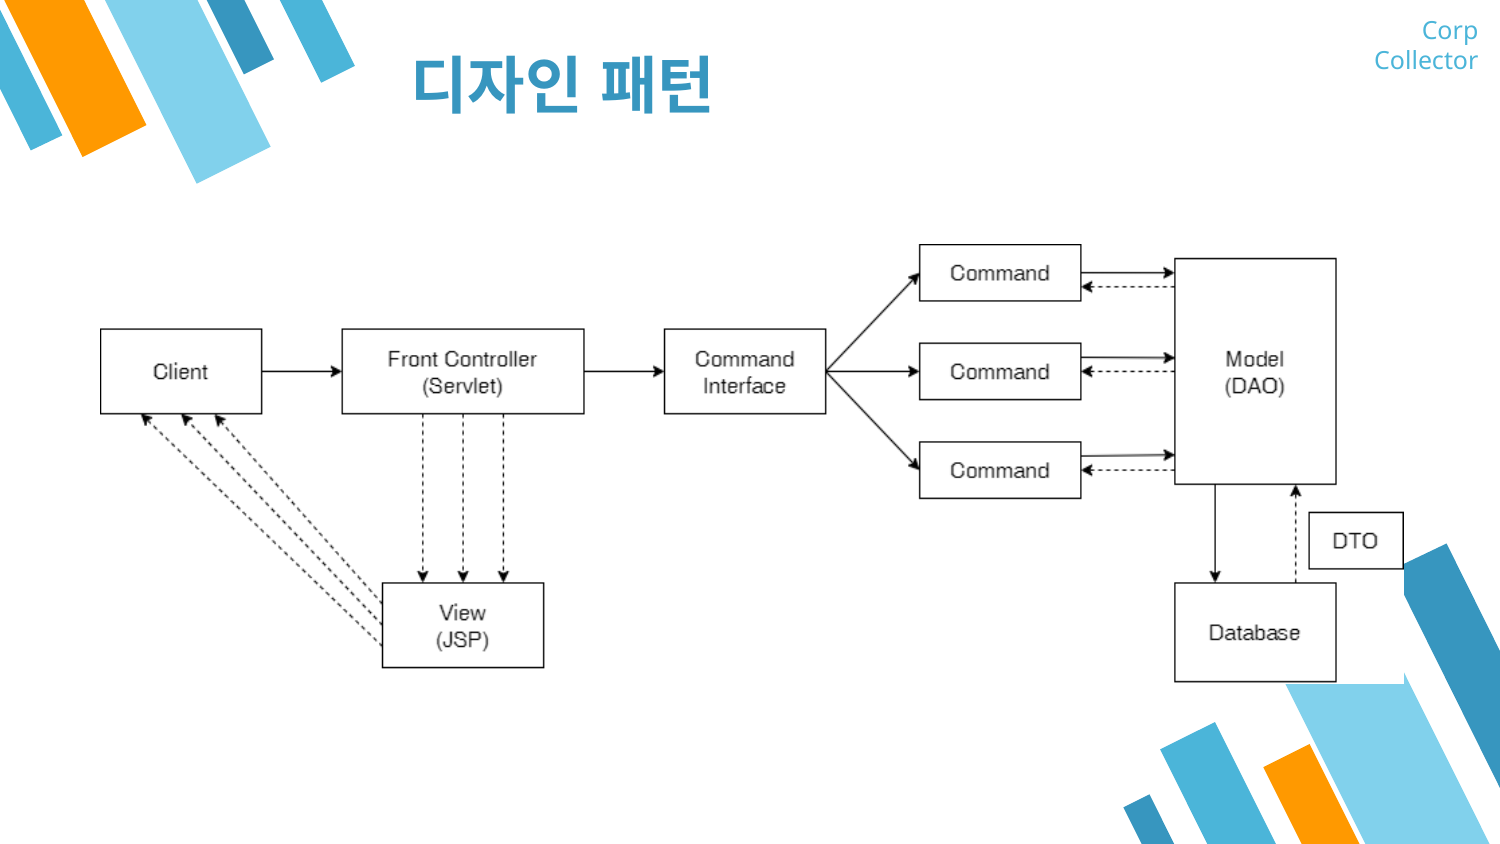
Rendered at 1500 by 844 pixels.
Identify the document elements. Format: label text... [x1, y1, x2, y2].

slide_number Corp Collector [1306, 0, 1494, 65]
picture [100, 244, 1404, 685]
title 디자인 패턴 [395, 24, 1341, 136]
